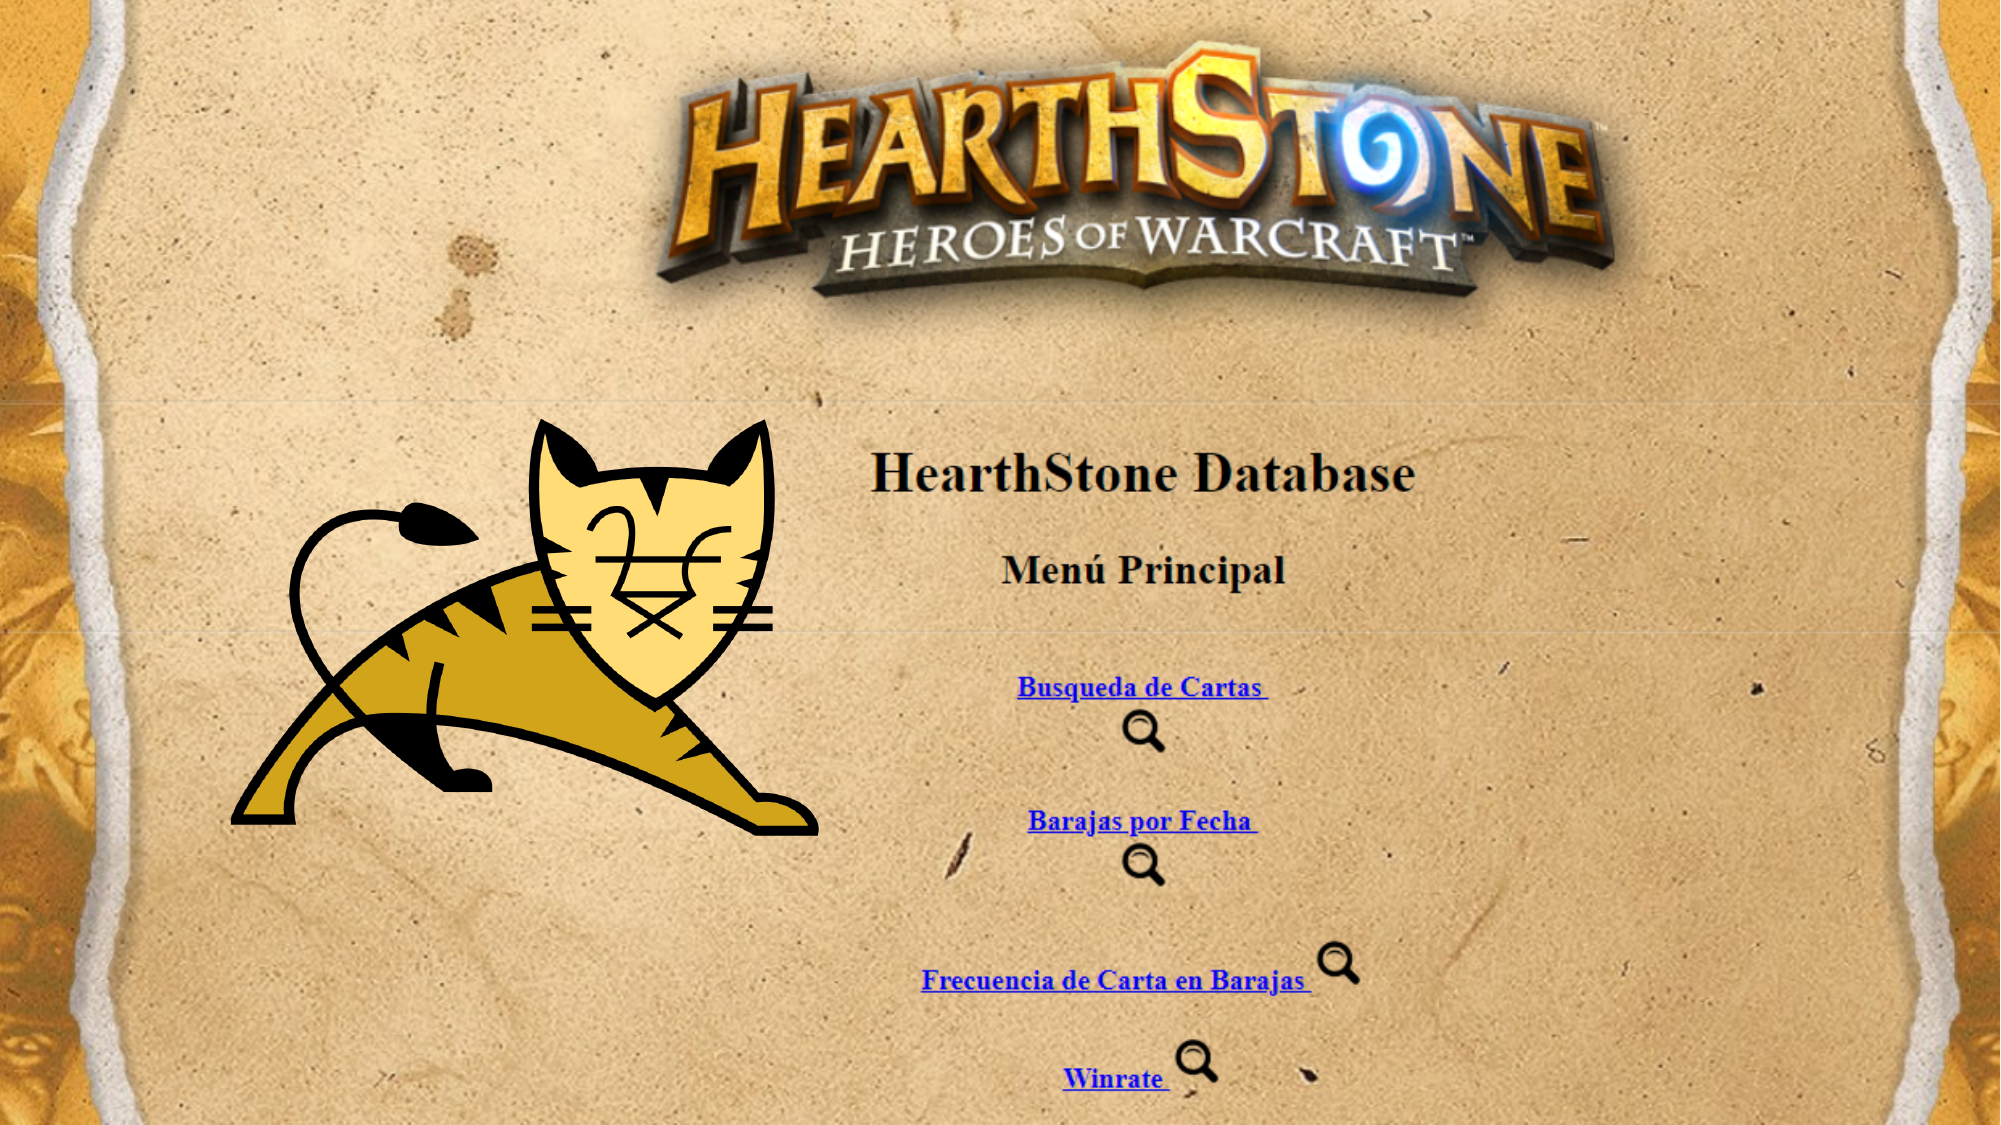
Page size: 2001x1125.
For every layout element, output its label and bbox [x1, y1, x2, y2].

picture [211, 399, 889, 851]
list [0, 0, 2000, 1125]
